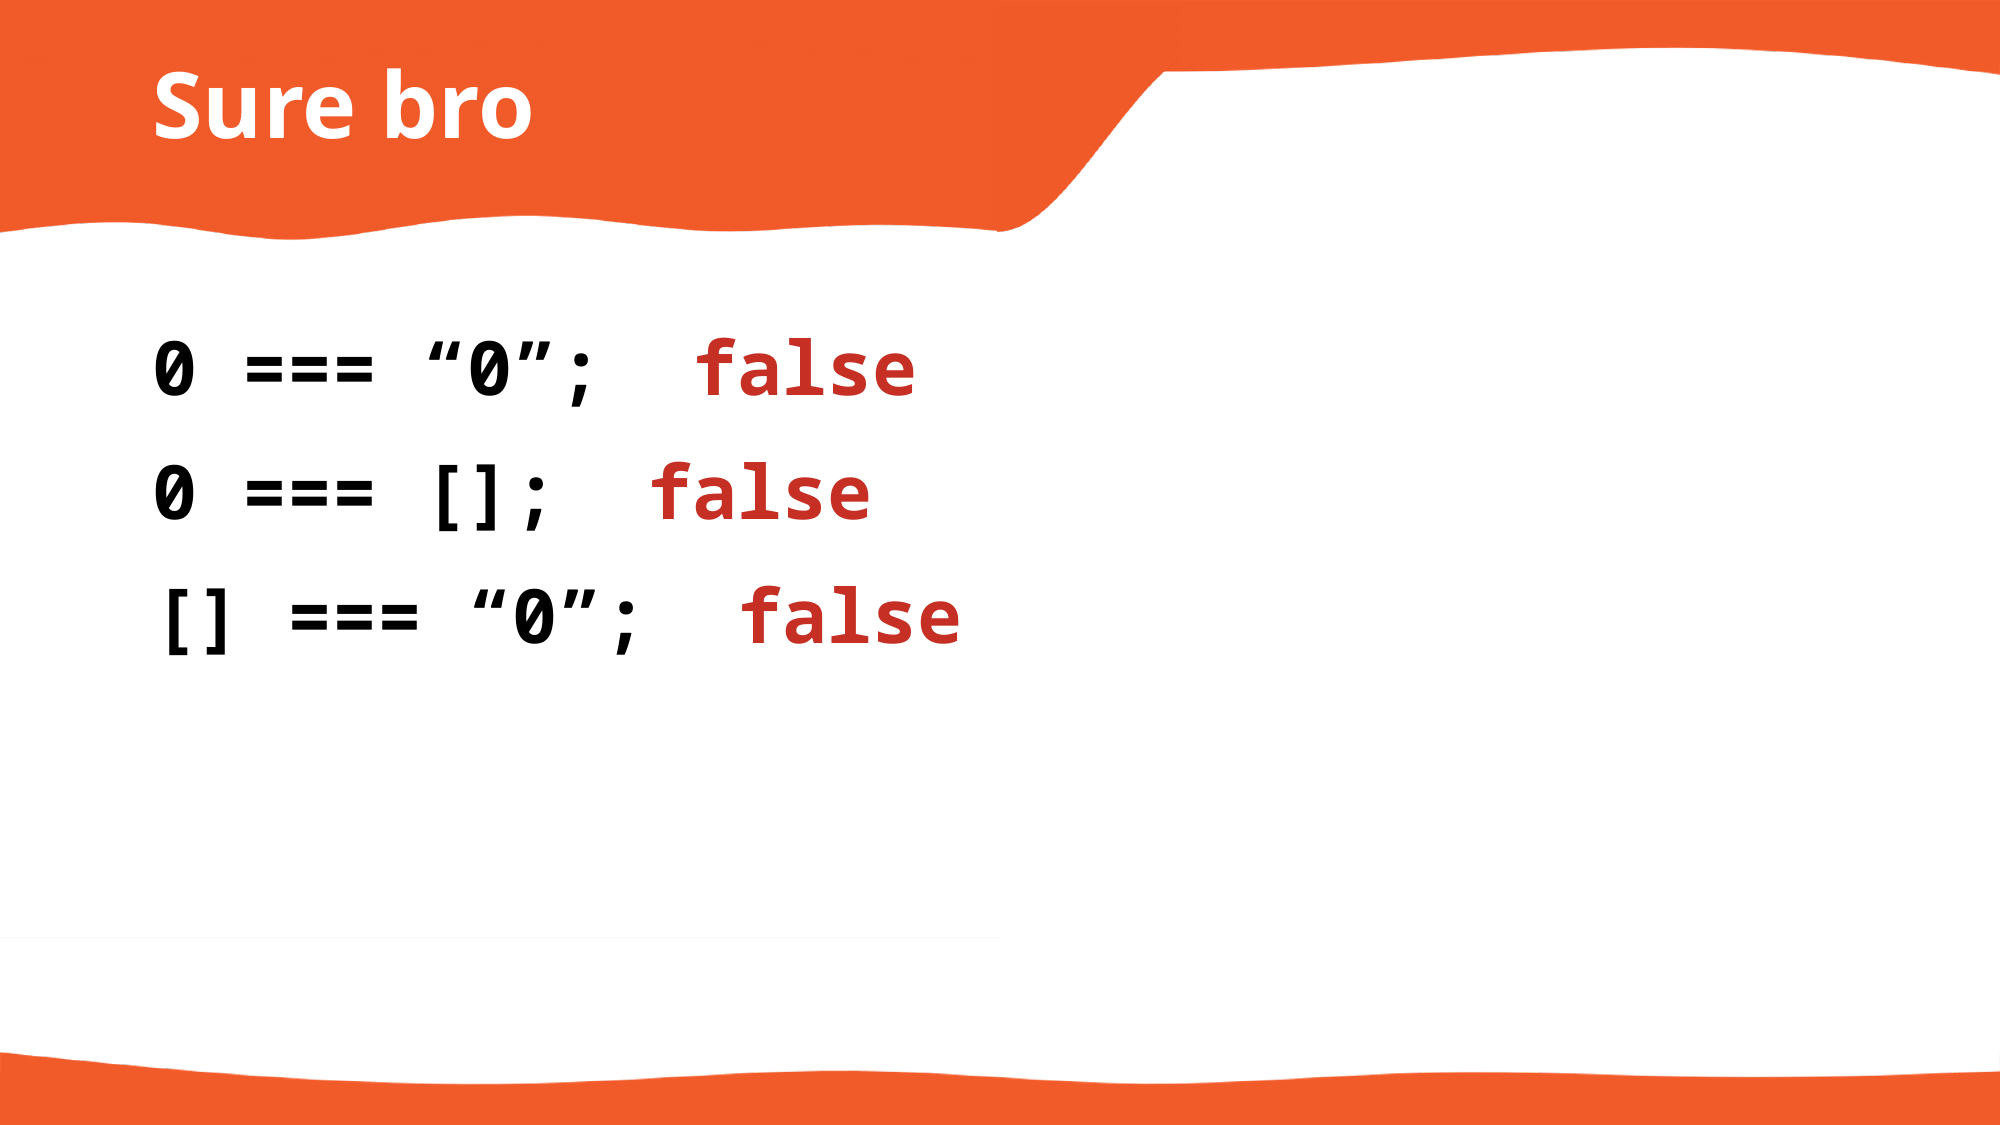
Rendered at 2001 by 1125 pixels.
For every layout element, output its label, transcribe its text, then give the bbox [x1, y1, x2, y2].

title Sure bro [137, 0, 1104, 218]
picture [0, 0, 2000, 1125]
list 0 === “0”; false 0 === []; false [] === “0”; false [137, 299, 1849, 1014]
